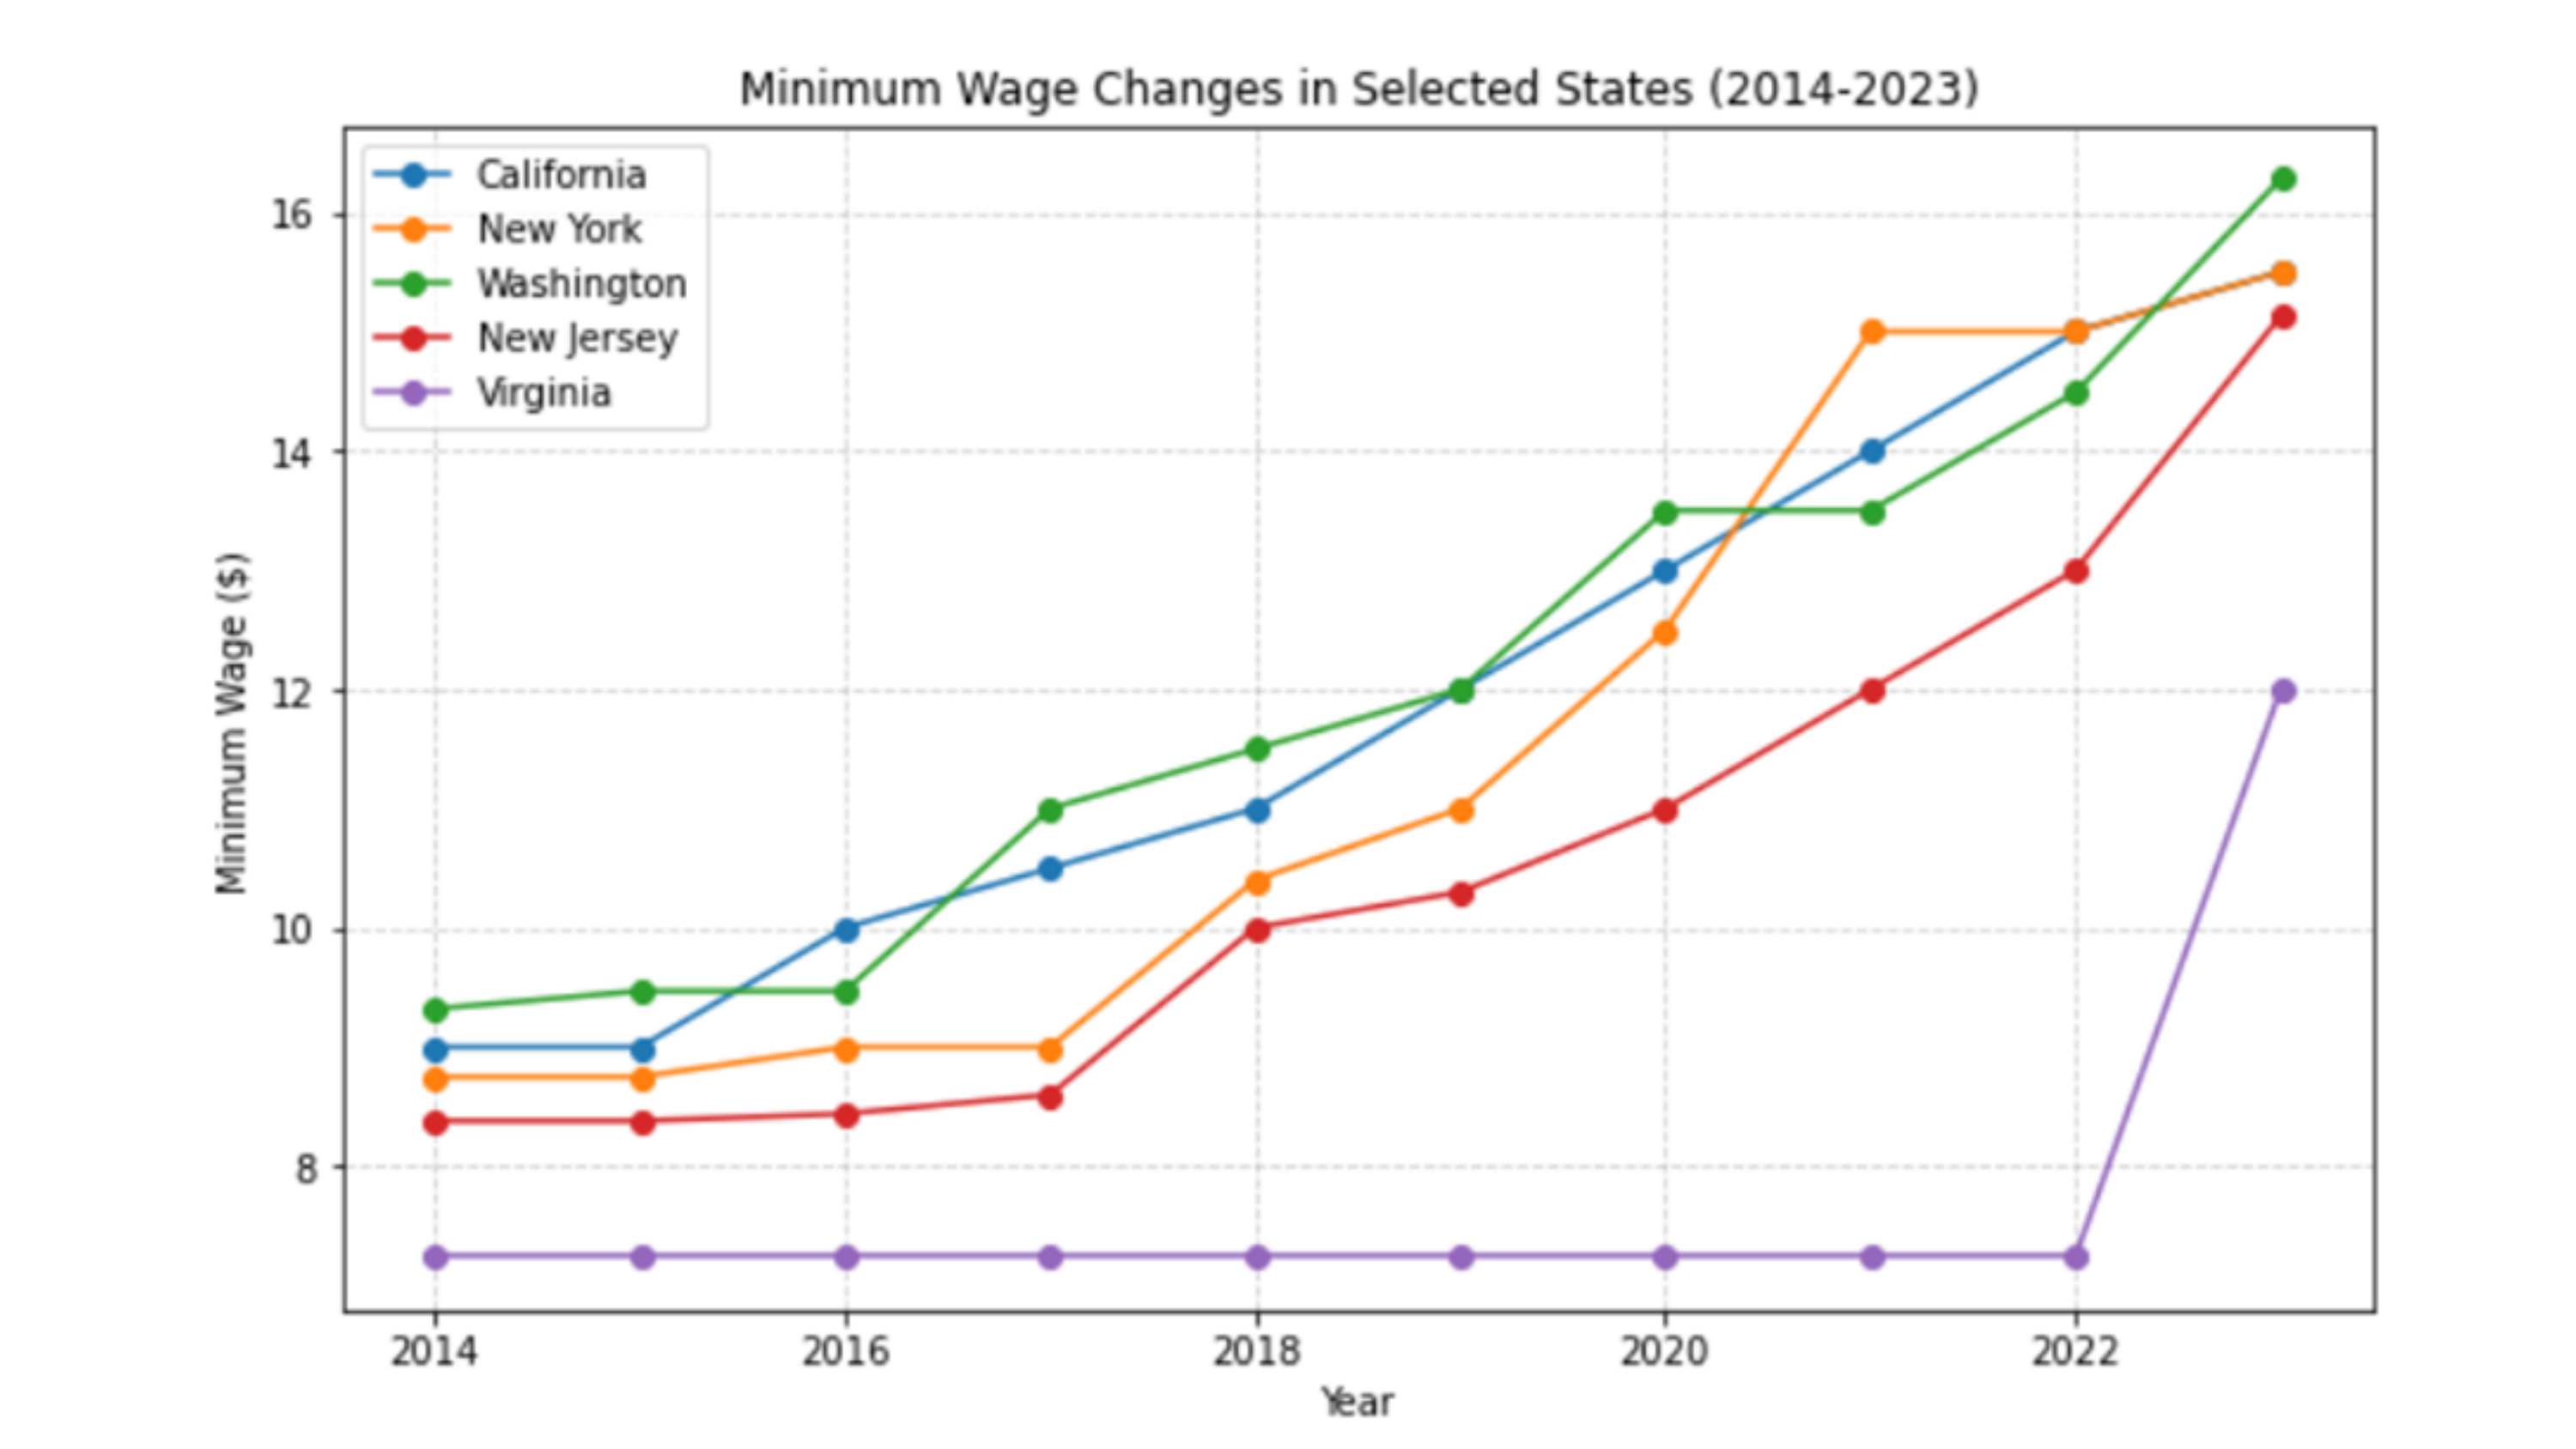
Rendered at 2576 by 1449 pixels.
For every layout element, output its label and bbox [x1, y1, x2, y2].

text_box [144, 52, 2455, 1449]
